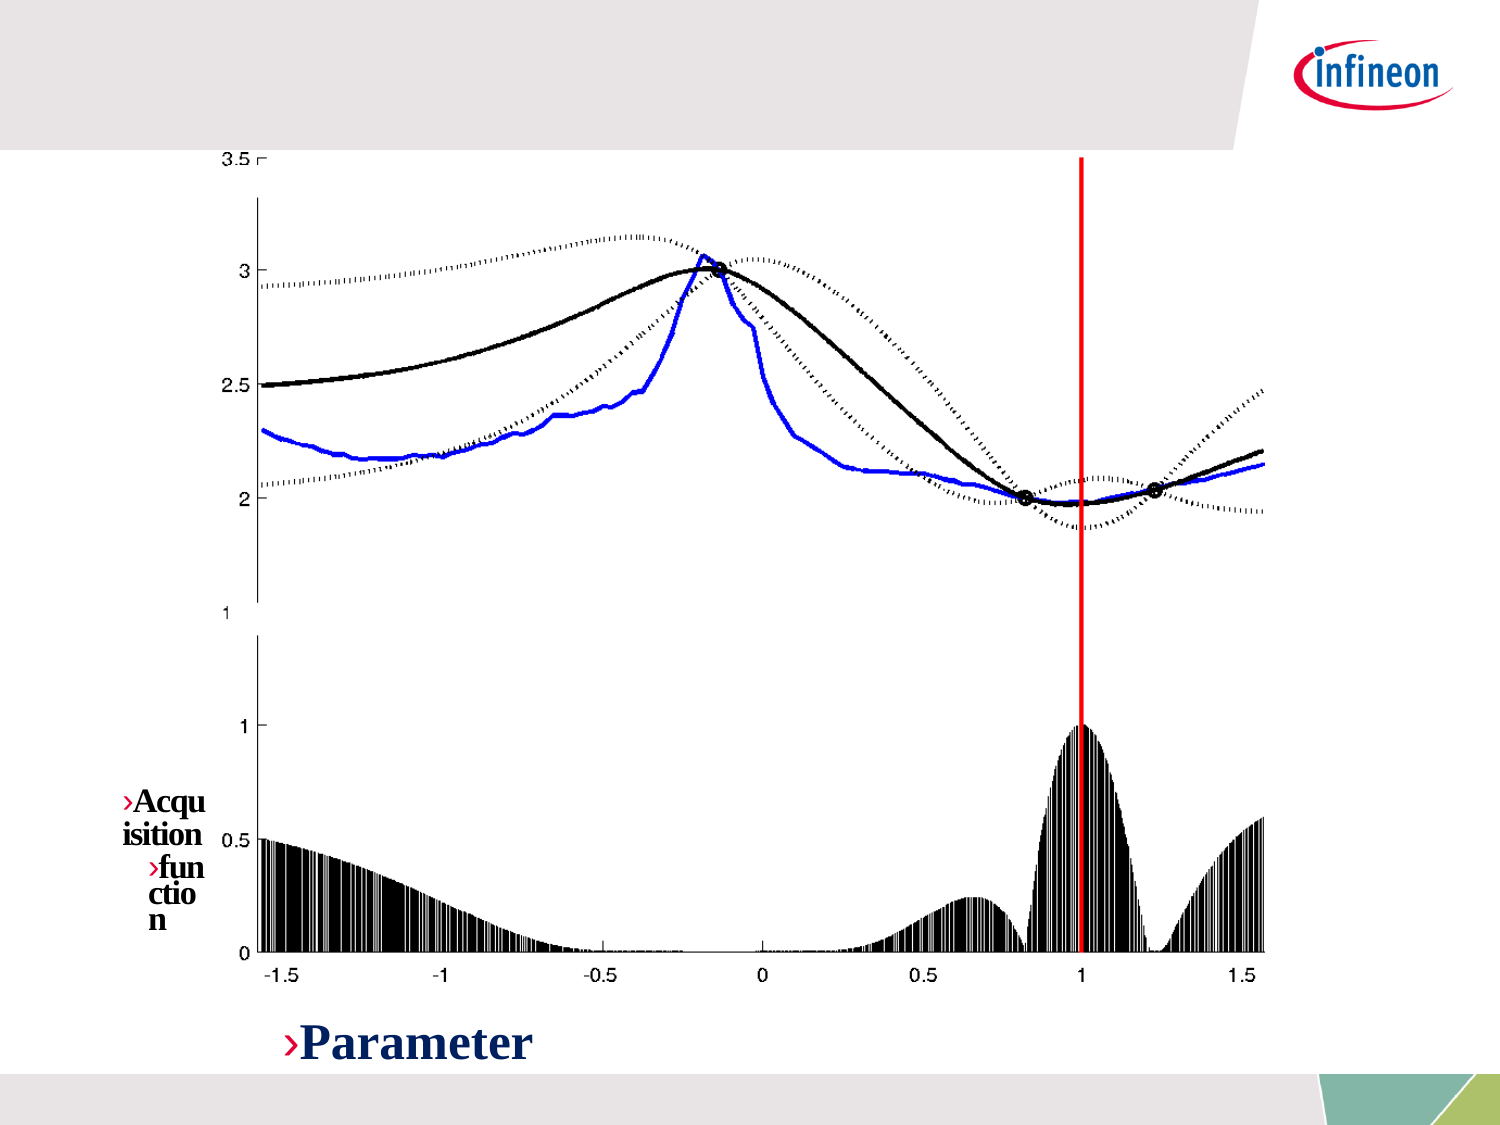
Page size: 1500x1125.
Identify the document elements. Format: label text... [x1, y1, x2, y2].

picture [0, 0, 1500, 150]
picture [130, 152, 1265, 982]
list Parameter [282, 1010, 897, 1072]
picture [0, 1074, 1500, 1125]
